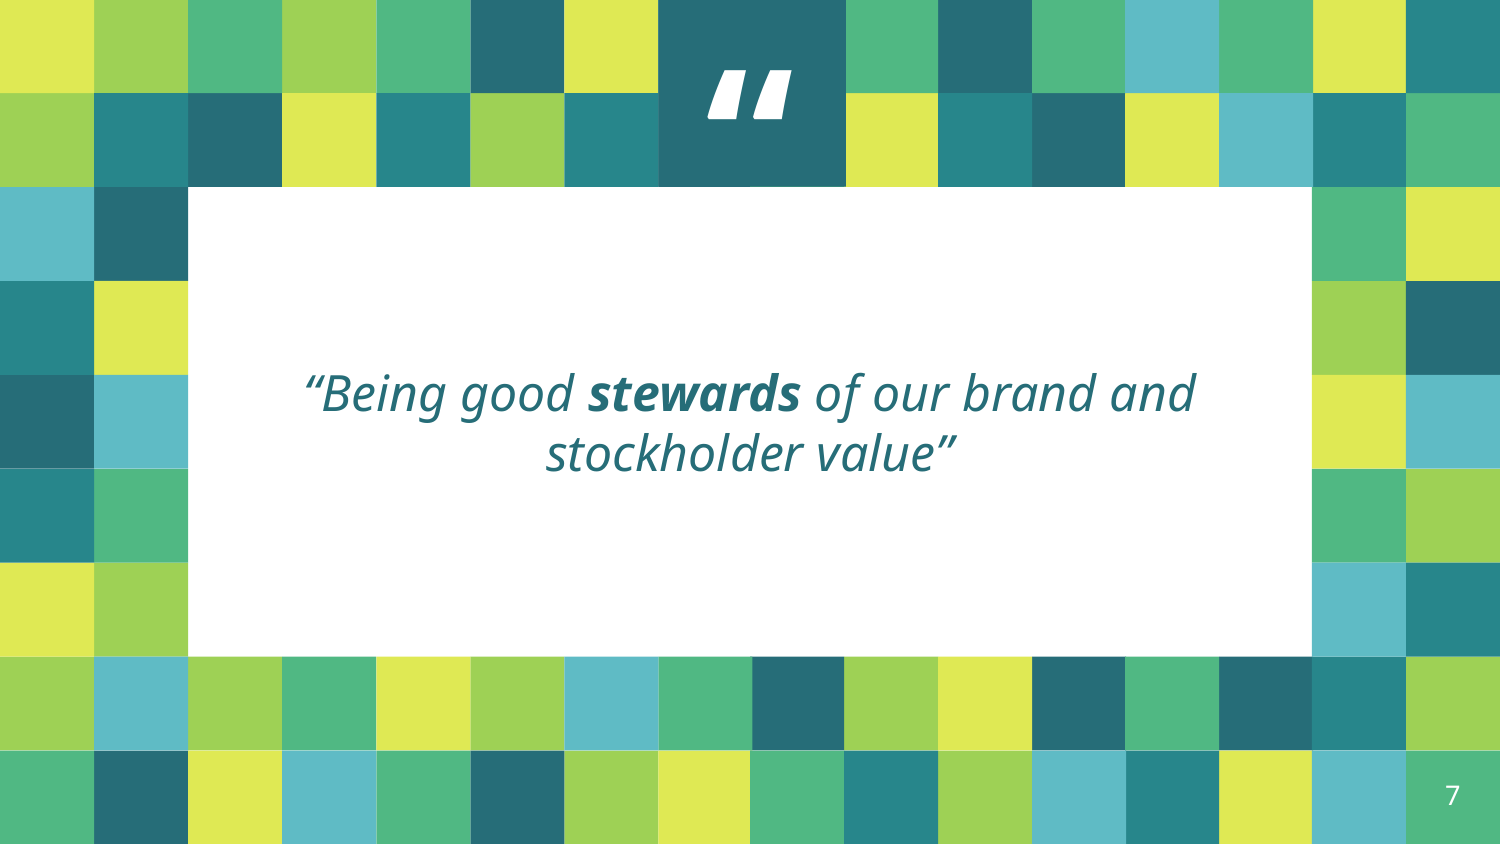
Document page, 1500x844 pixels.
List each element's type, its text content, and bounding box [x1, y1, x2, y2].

list “Being good stewards of our brand and stockholder value” [288, 279, 1212, 565]
slide_number 7 [1405, 749, 1500, 844]
